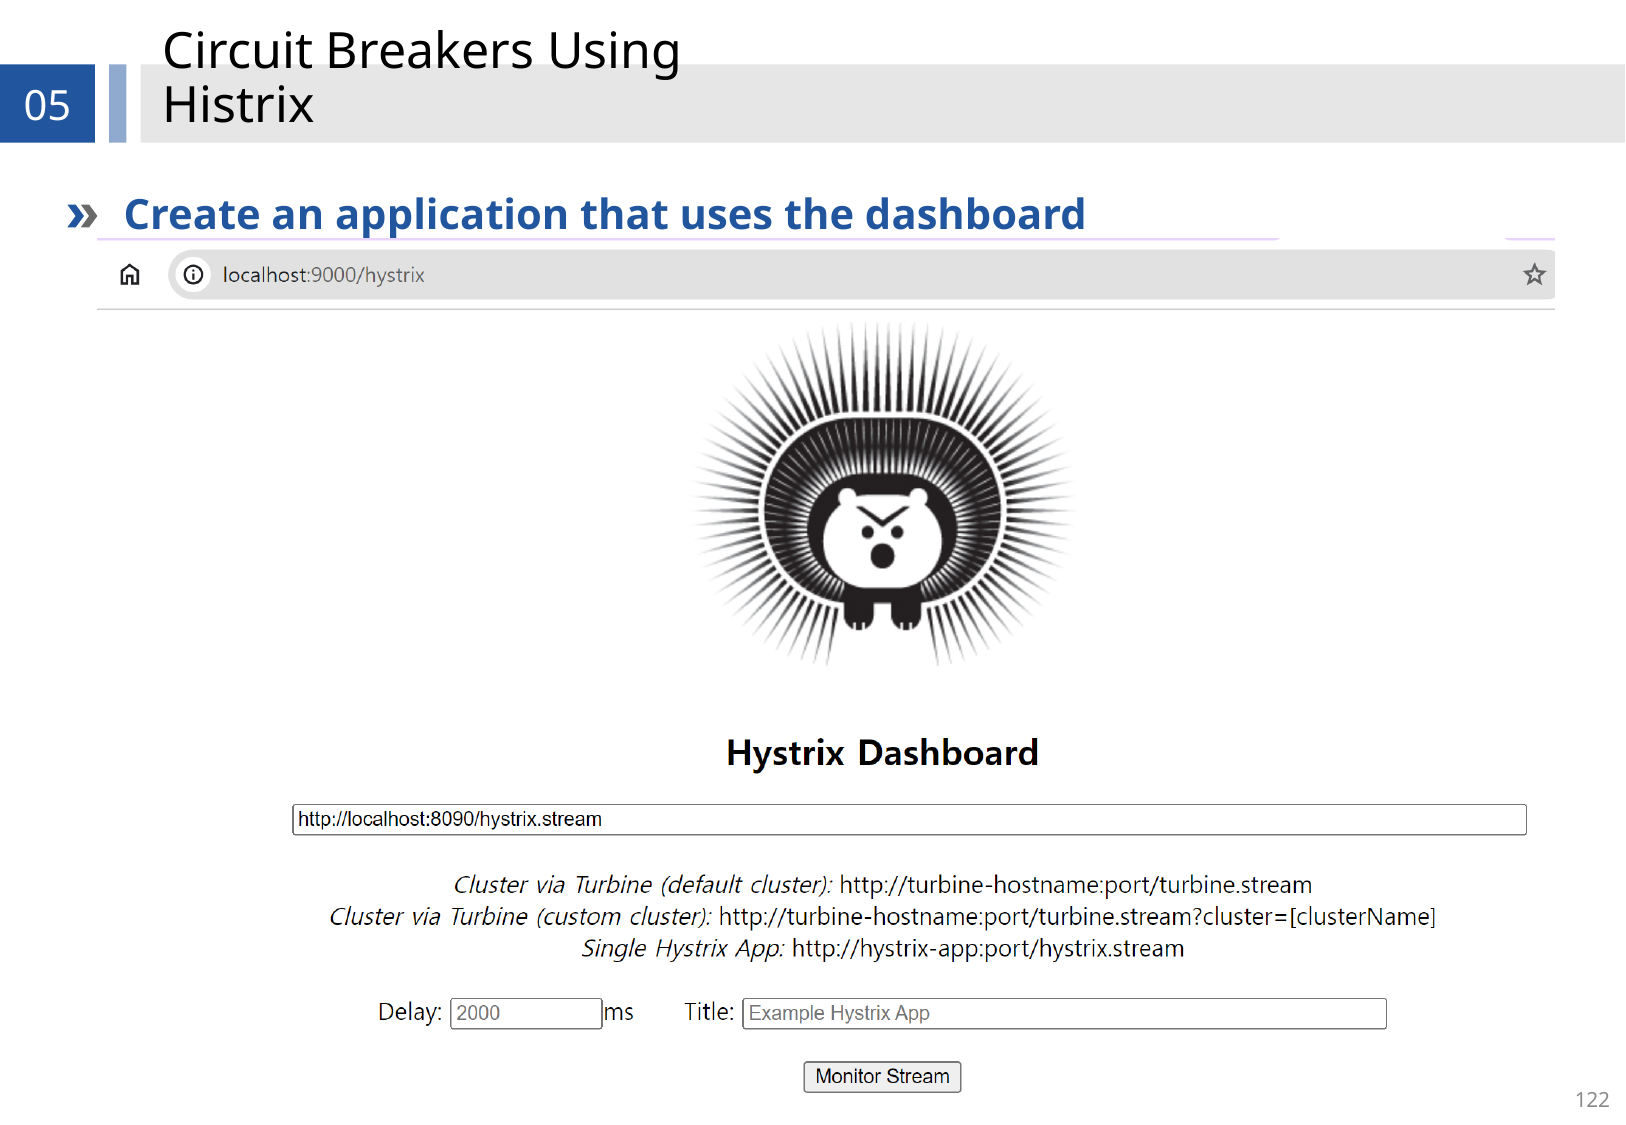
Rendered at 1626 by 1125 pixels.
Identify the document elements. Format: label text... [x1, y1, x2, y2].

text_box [67, 204, 98, 228]
title Circuit Breakers Using Histrix [162, 78, 824, 134]
list Create an application that uses the dashboard [123, 193, 1597, 239]
slide_number 122 [1455, 1070, 1625, 1125]
list 05 [12, 83, 83, 130]
picture [97, 238, 1555, 1111]
